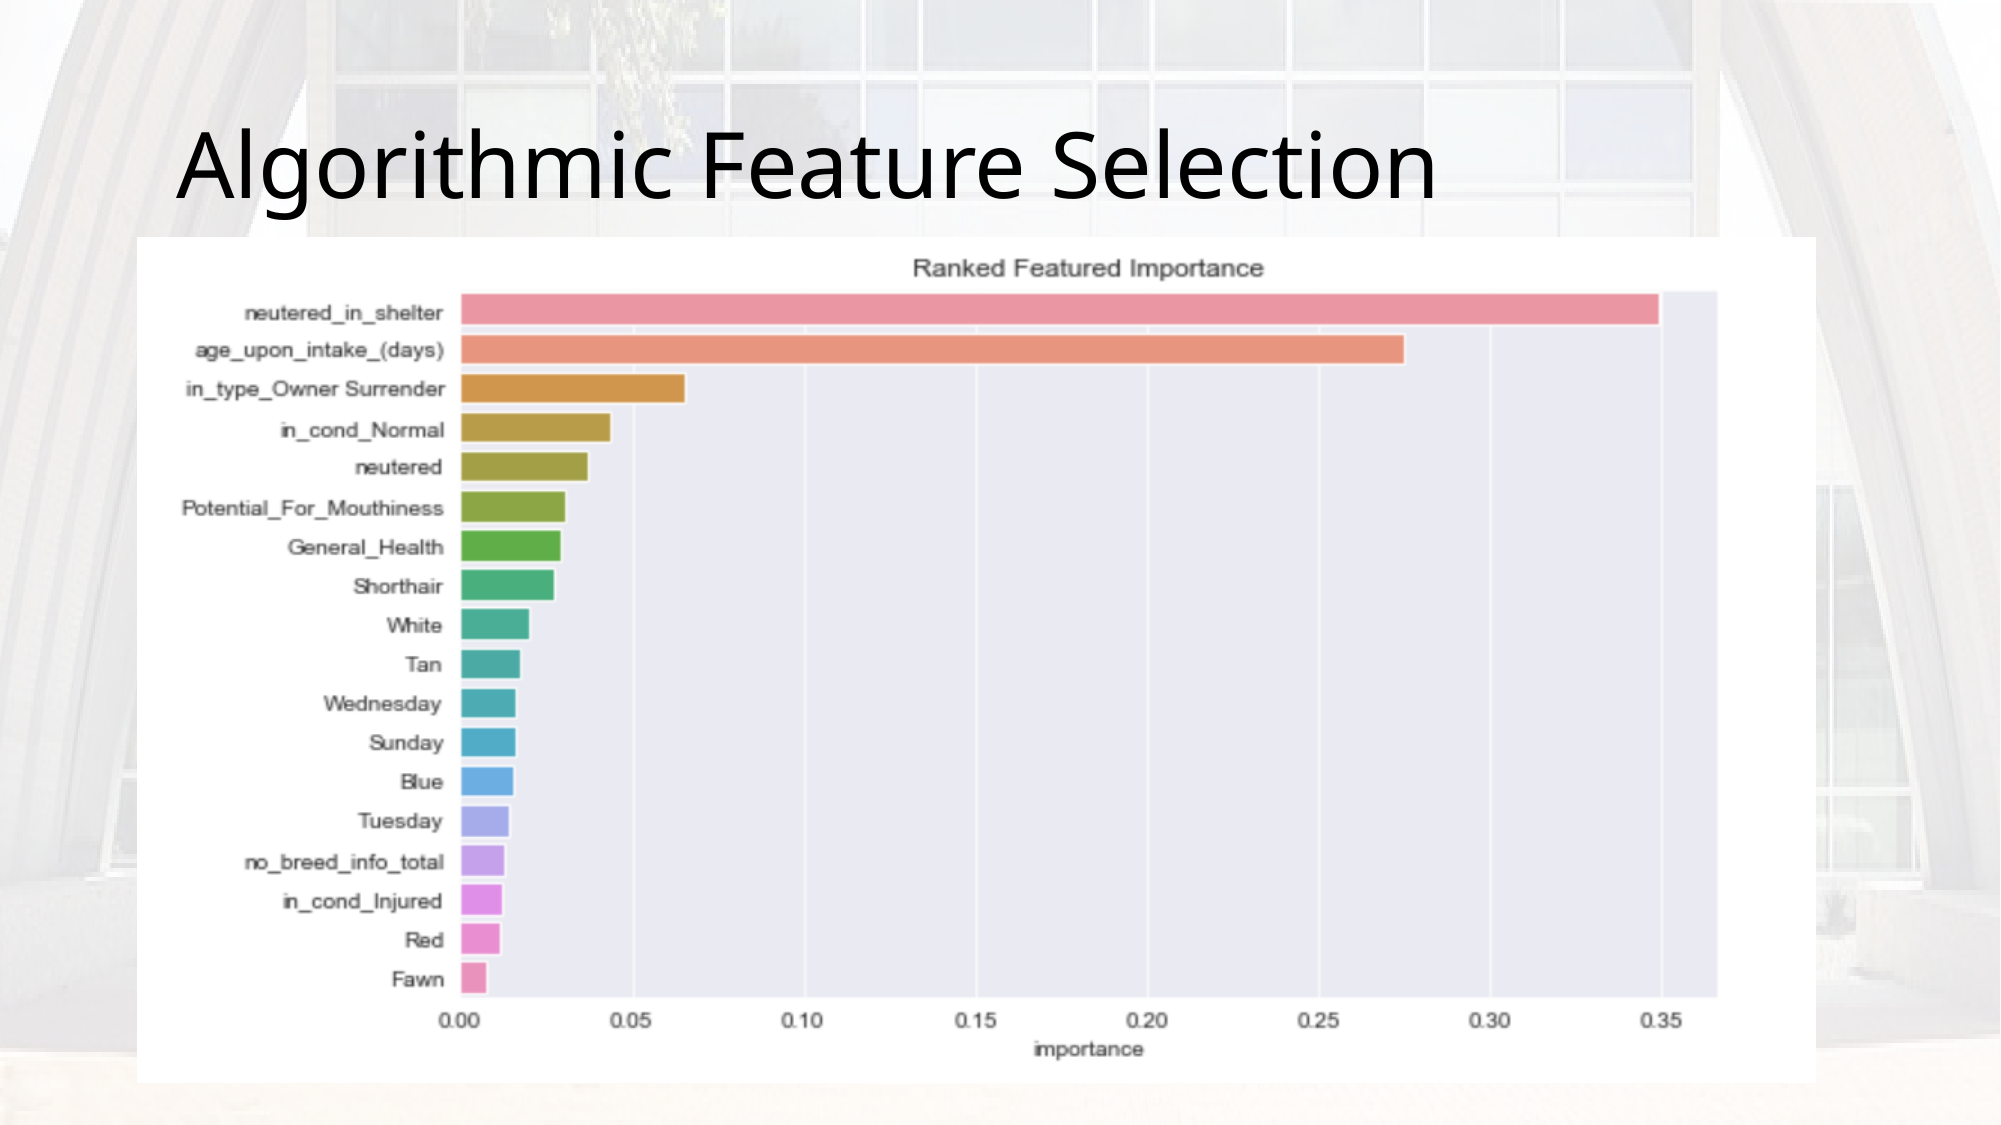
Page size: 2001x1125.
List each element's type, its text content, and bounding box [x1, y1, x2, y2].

title Algorithmic Feature Selection [137, 59, 1863, 278]
picture [137, 237, 1816, 1083]
